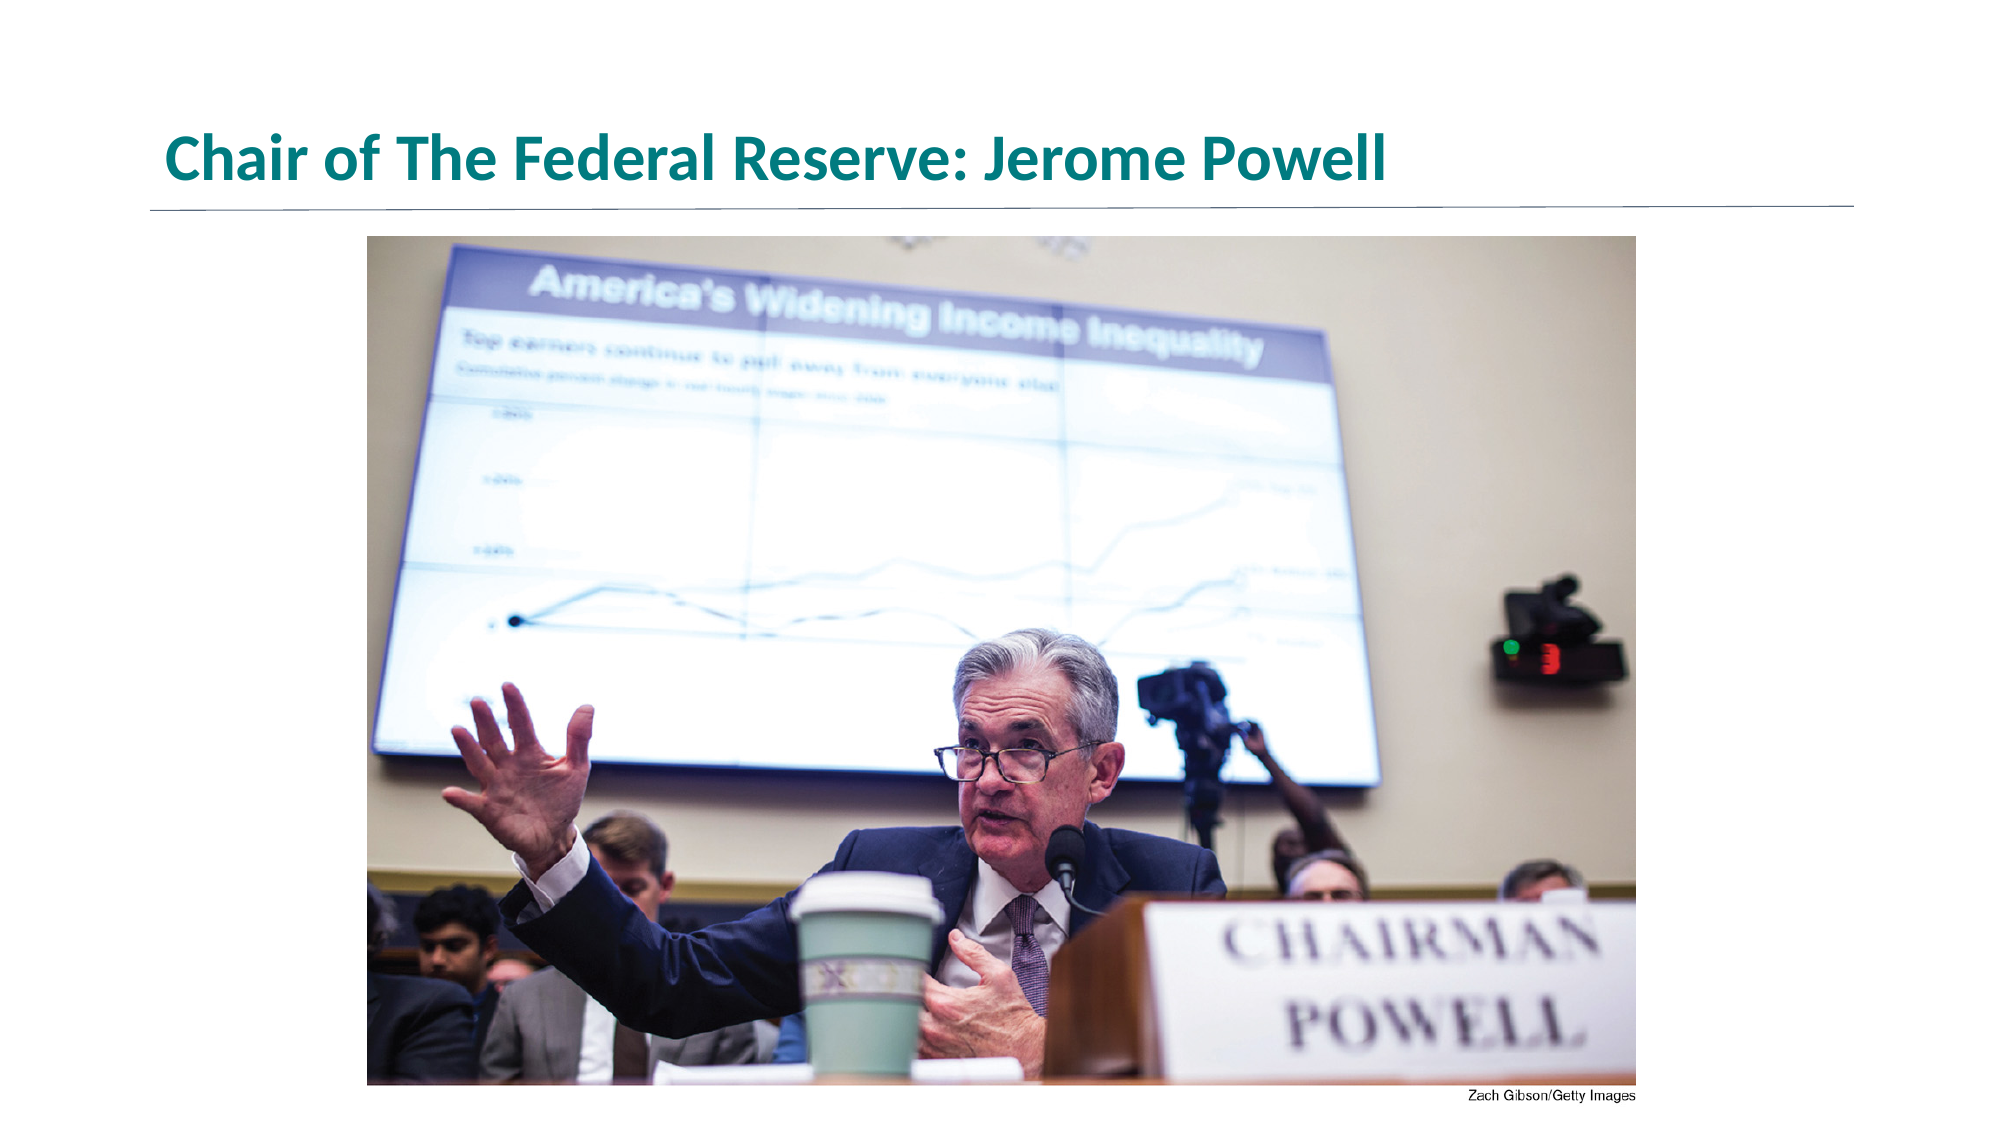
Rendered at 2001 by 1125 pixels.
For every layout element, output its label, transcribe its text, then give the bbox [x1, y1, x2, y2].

title Chair of The Federal Reserve: Jerome Powell [150, 107, 1854, 211]
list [367, 236, 1636, 1107]
